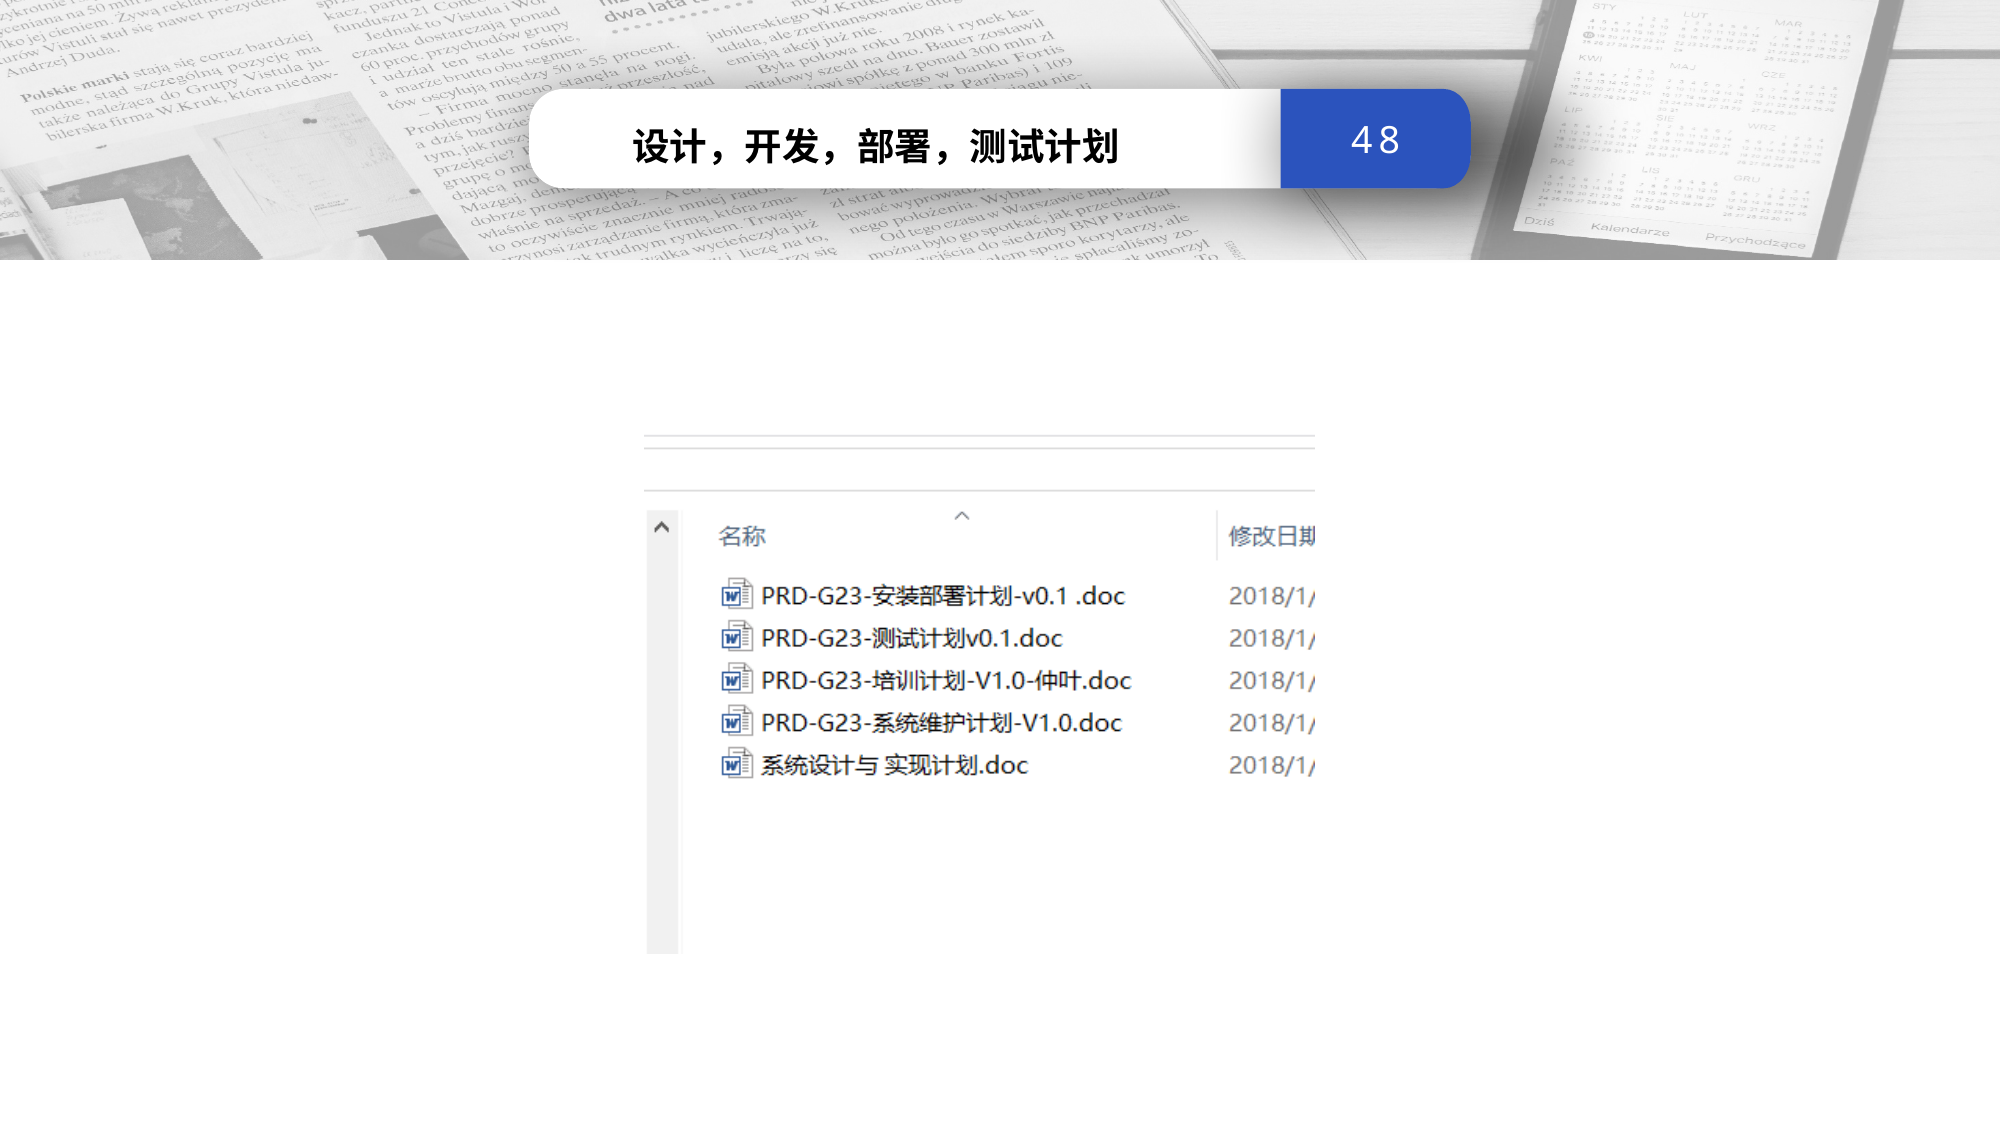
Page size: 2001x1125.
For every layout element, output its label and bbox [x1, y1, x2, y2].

text_box [0, 0, 2000, 1125]
text_box [529, 88, 1471, 189]
picture [644, 404, 1315, 954]
